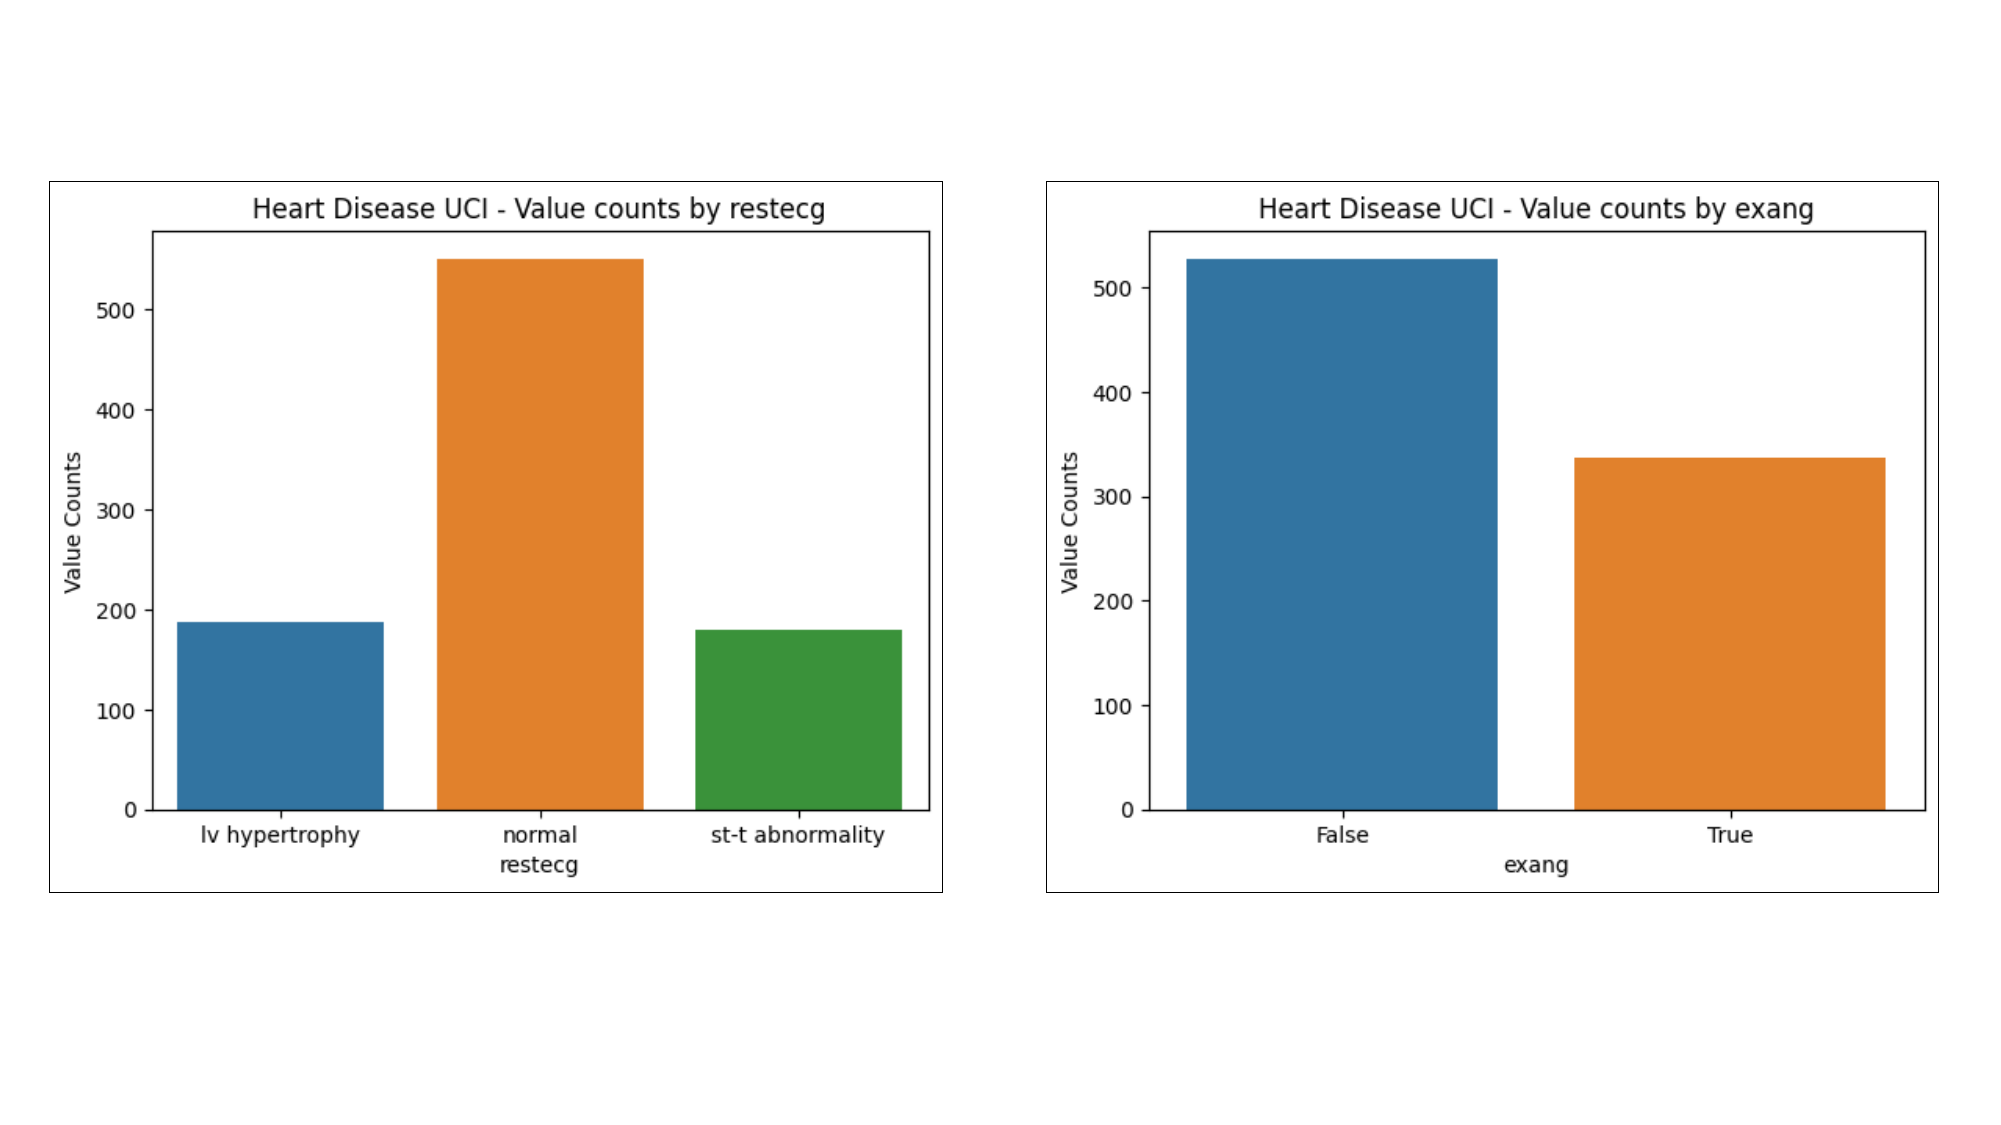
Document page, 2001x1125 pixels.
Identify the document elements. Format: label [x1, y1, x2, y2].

picture [49, 181, 943, 893]
picture [1045, 181, 1939, 893]
